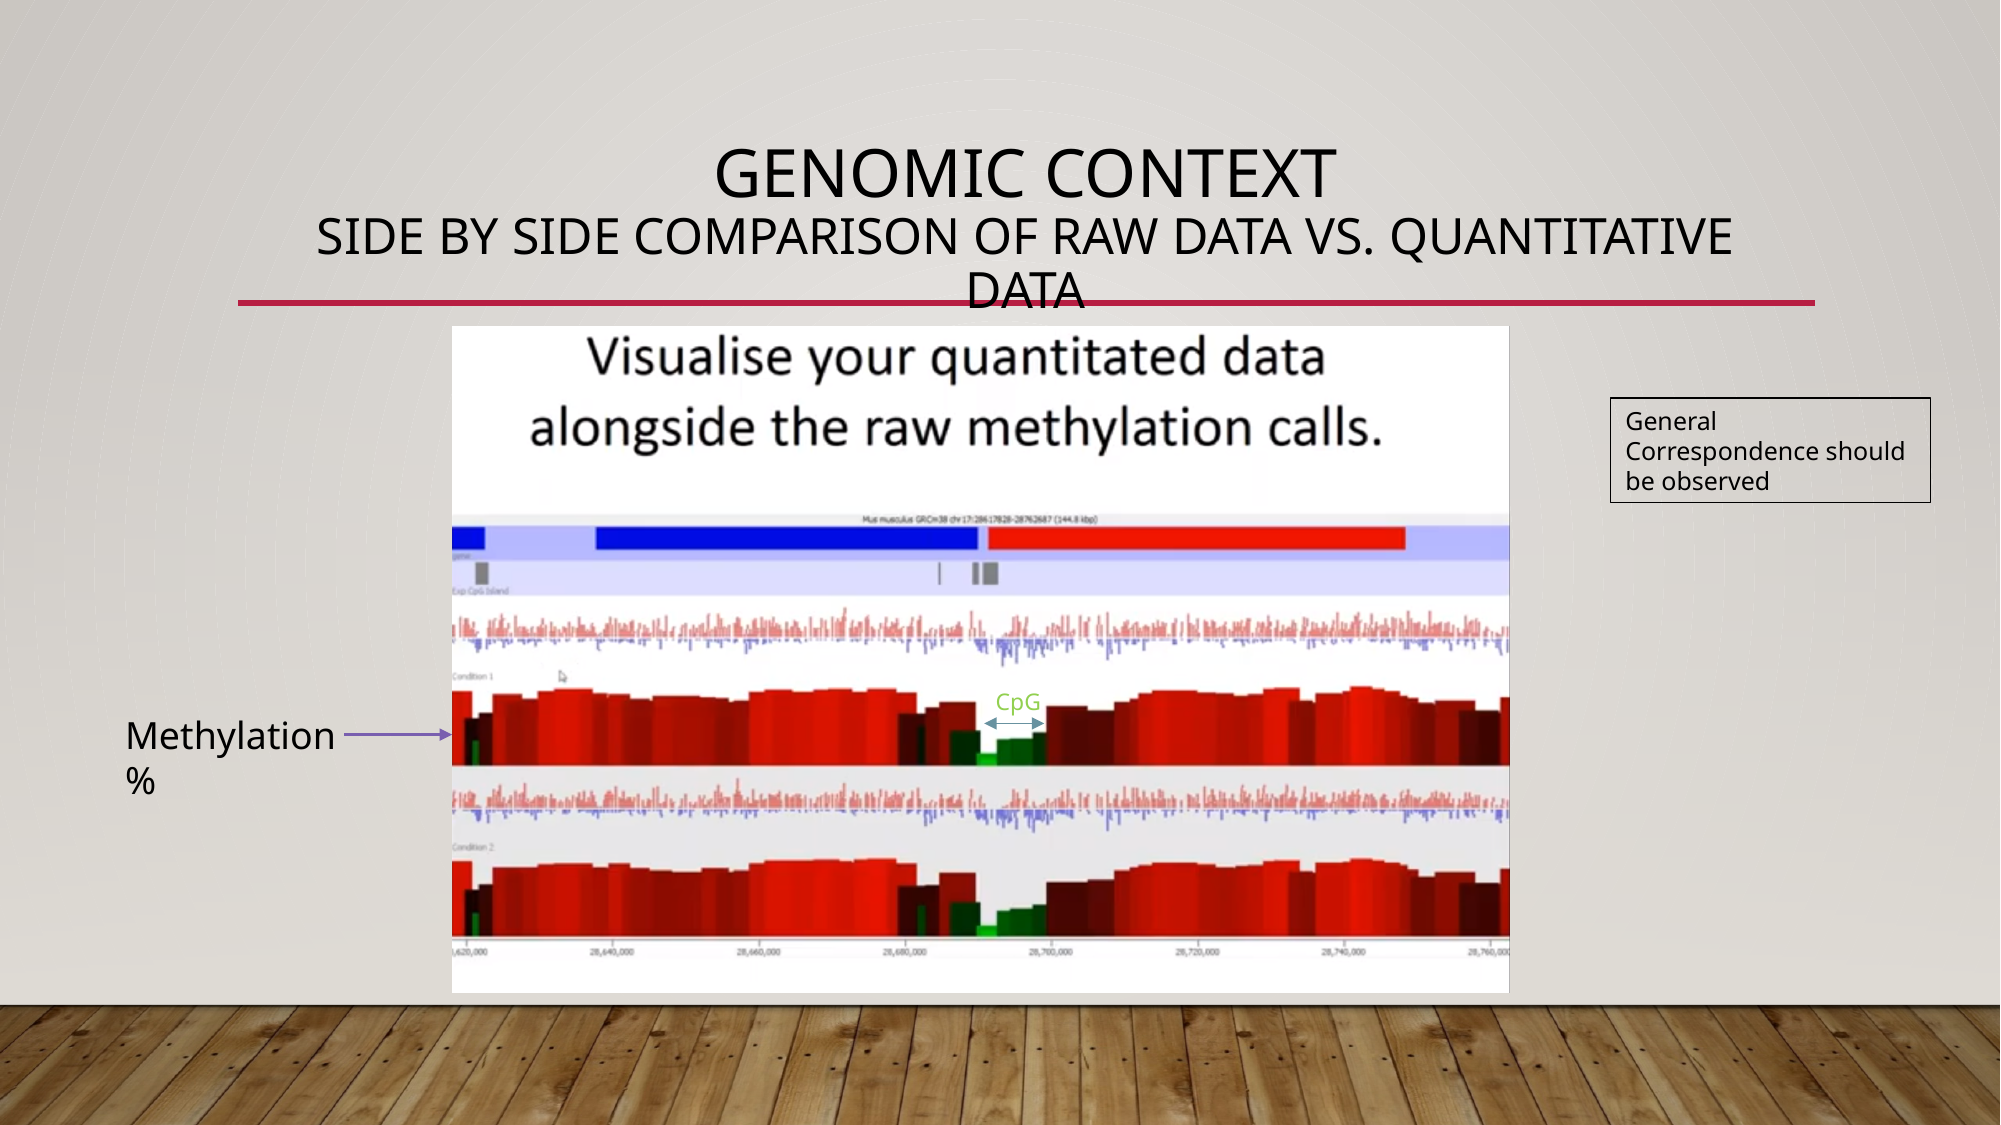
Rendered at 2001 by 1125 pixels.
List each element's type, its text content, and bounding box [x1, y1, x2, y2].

picture [0, 1005, 2000, 1125]
title Genomic context Side by side Comparison of Raw data Vs. Quantitative data [238, 131, 1814, 305]
text_box General Correspondence should be observed [1610, 398, 1931, 503]
picture [451, 325, 1510, 994]
text_box Methylation% [110, 704, 366, 809]
